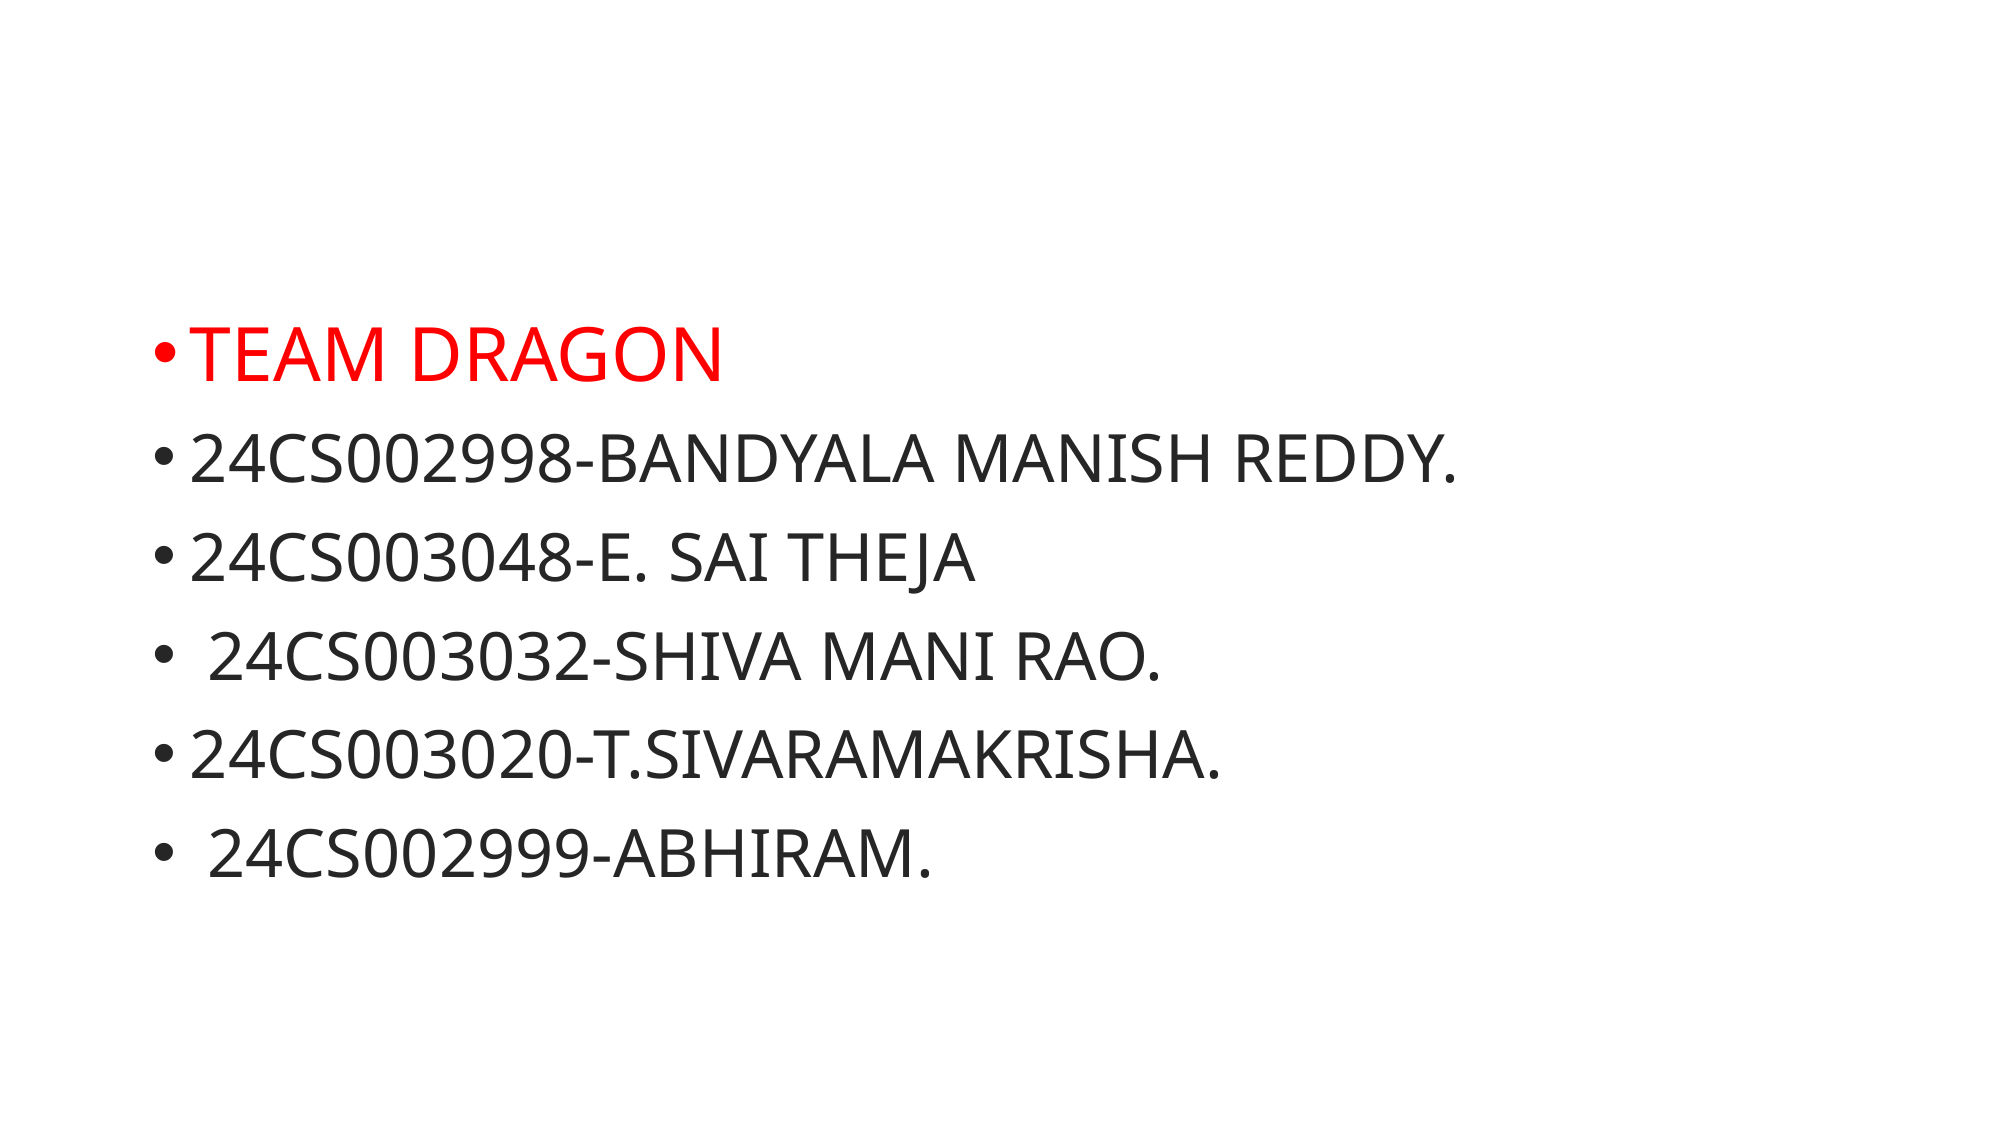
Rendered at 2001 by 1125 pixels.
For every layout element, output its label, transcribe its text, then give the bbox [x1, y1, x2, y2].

list TEAM DRAGON 24CS002998-BANDYALA MANISH REDDY. 24CS003048-E. SAI THEJA 24CS003032-SHIVA MANI RAO. 24CS003020-T.SIVARAMAKRISHA. 24CS002999-ABHIRAM. [137, 299, 1863, 1014]
